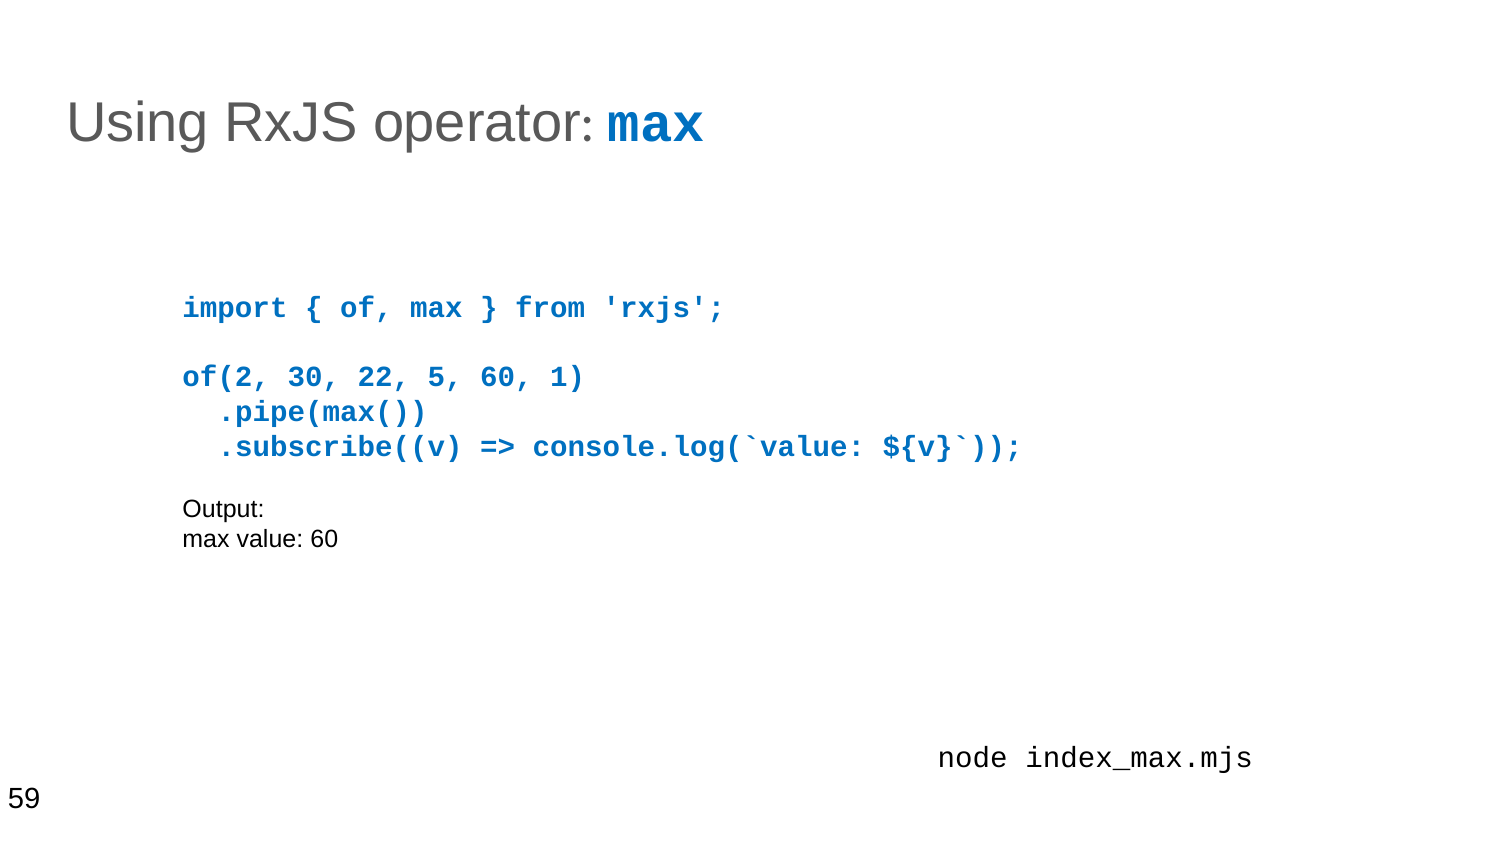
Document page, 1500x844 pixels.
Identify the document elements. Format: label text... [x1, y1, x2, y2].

text_box node index_max.mjs [922, 673, 1500, 782]
title Using RxJS operator: max [51, 75, 1449, 170]
text_box import { of, max } from 'rxjs'; of(2, 30, 22, 5, 60, 1) .pipe(max()) .subscribe((v) => console.log(`value: ${v}`)); Output: max value: 60 [167, 280, 1235, 590]
text_box 59 [0, 771, 156, 822]
